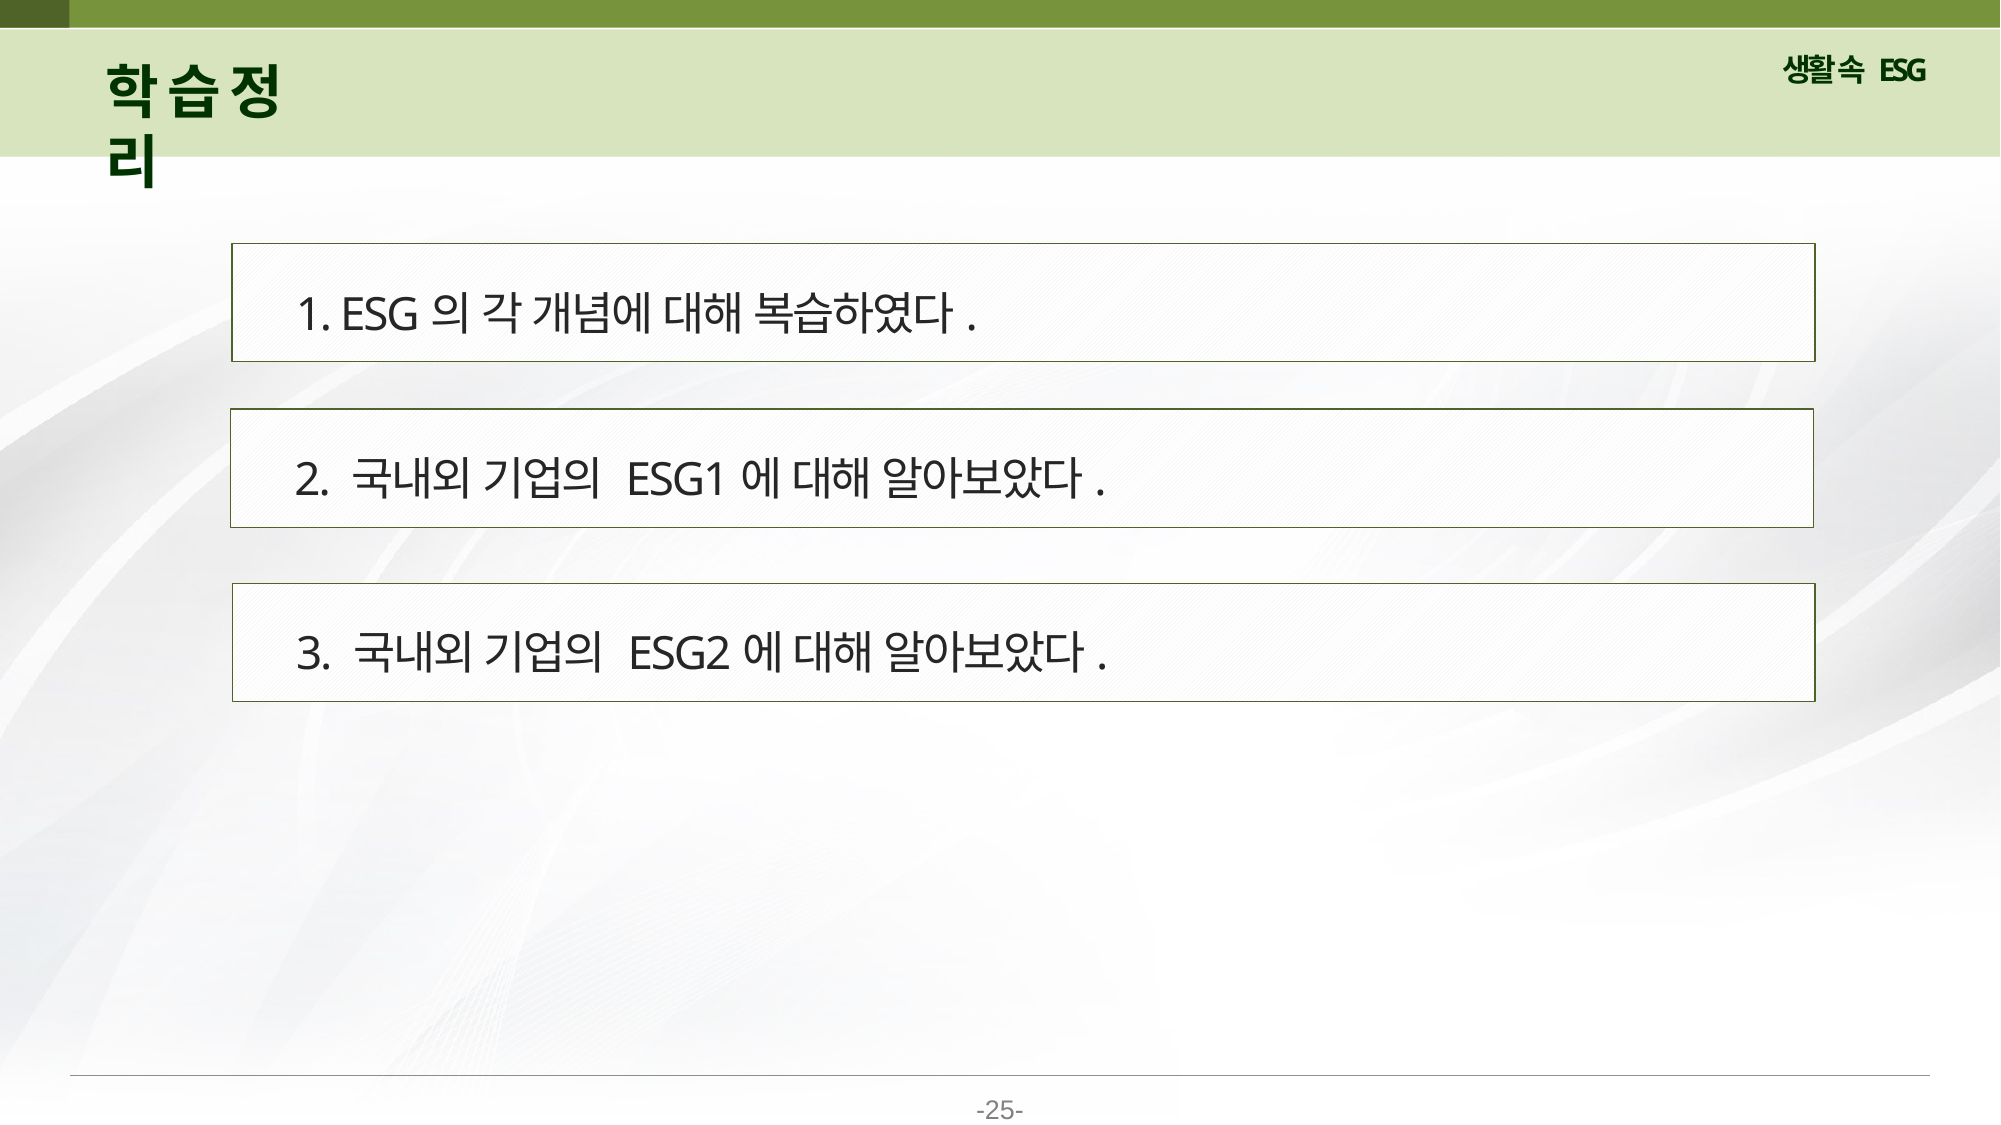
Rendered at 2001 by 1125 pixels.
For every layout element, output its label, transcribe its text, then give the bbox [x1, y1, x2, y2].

text_box 3. 국내외 기업의 ESG2에 대해 알아보았다. [269, 605, 1810, 687]
text_box [230, 409, 1814, 528]
text_box 학 습 정 리 [90, 48, 344, 203]
text_box 2. 국내외 기업의 ESG1에 대해 알아보았다. [267, 431, 1809, 513]
text_box [232, 583, 1816, 702]
picture [0, 129, 2000, 1125]
text_box [232, 243, 1816, 362]
text_box 1. ESG의 각 개념에 대해 복습하였다. [269, 265, 1810, 347]
